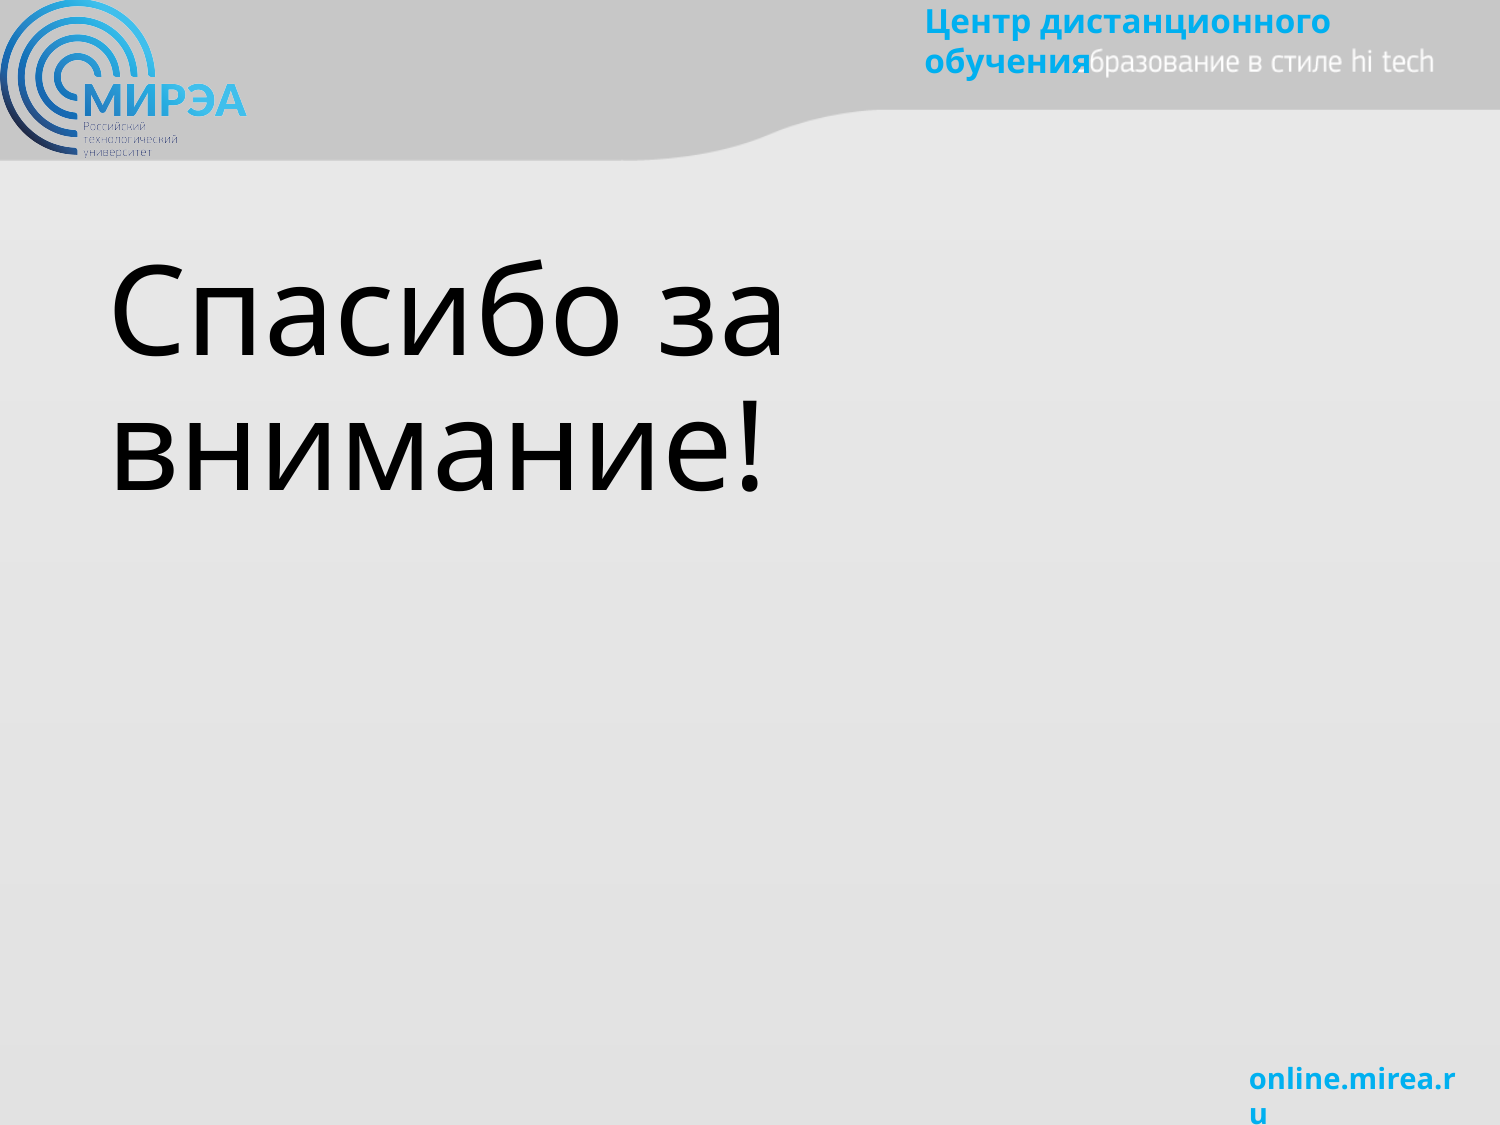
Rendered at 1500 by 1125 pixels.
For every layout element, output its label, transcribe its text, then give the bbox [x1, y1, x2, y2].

title Спасибо за внимание! [92, 326, 1387, 526]
picture [0, 0, 247, 159]
